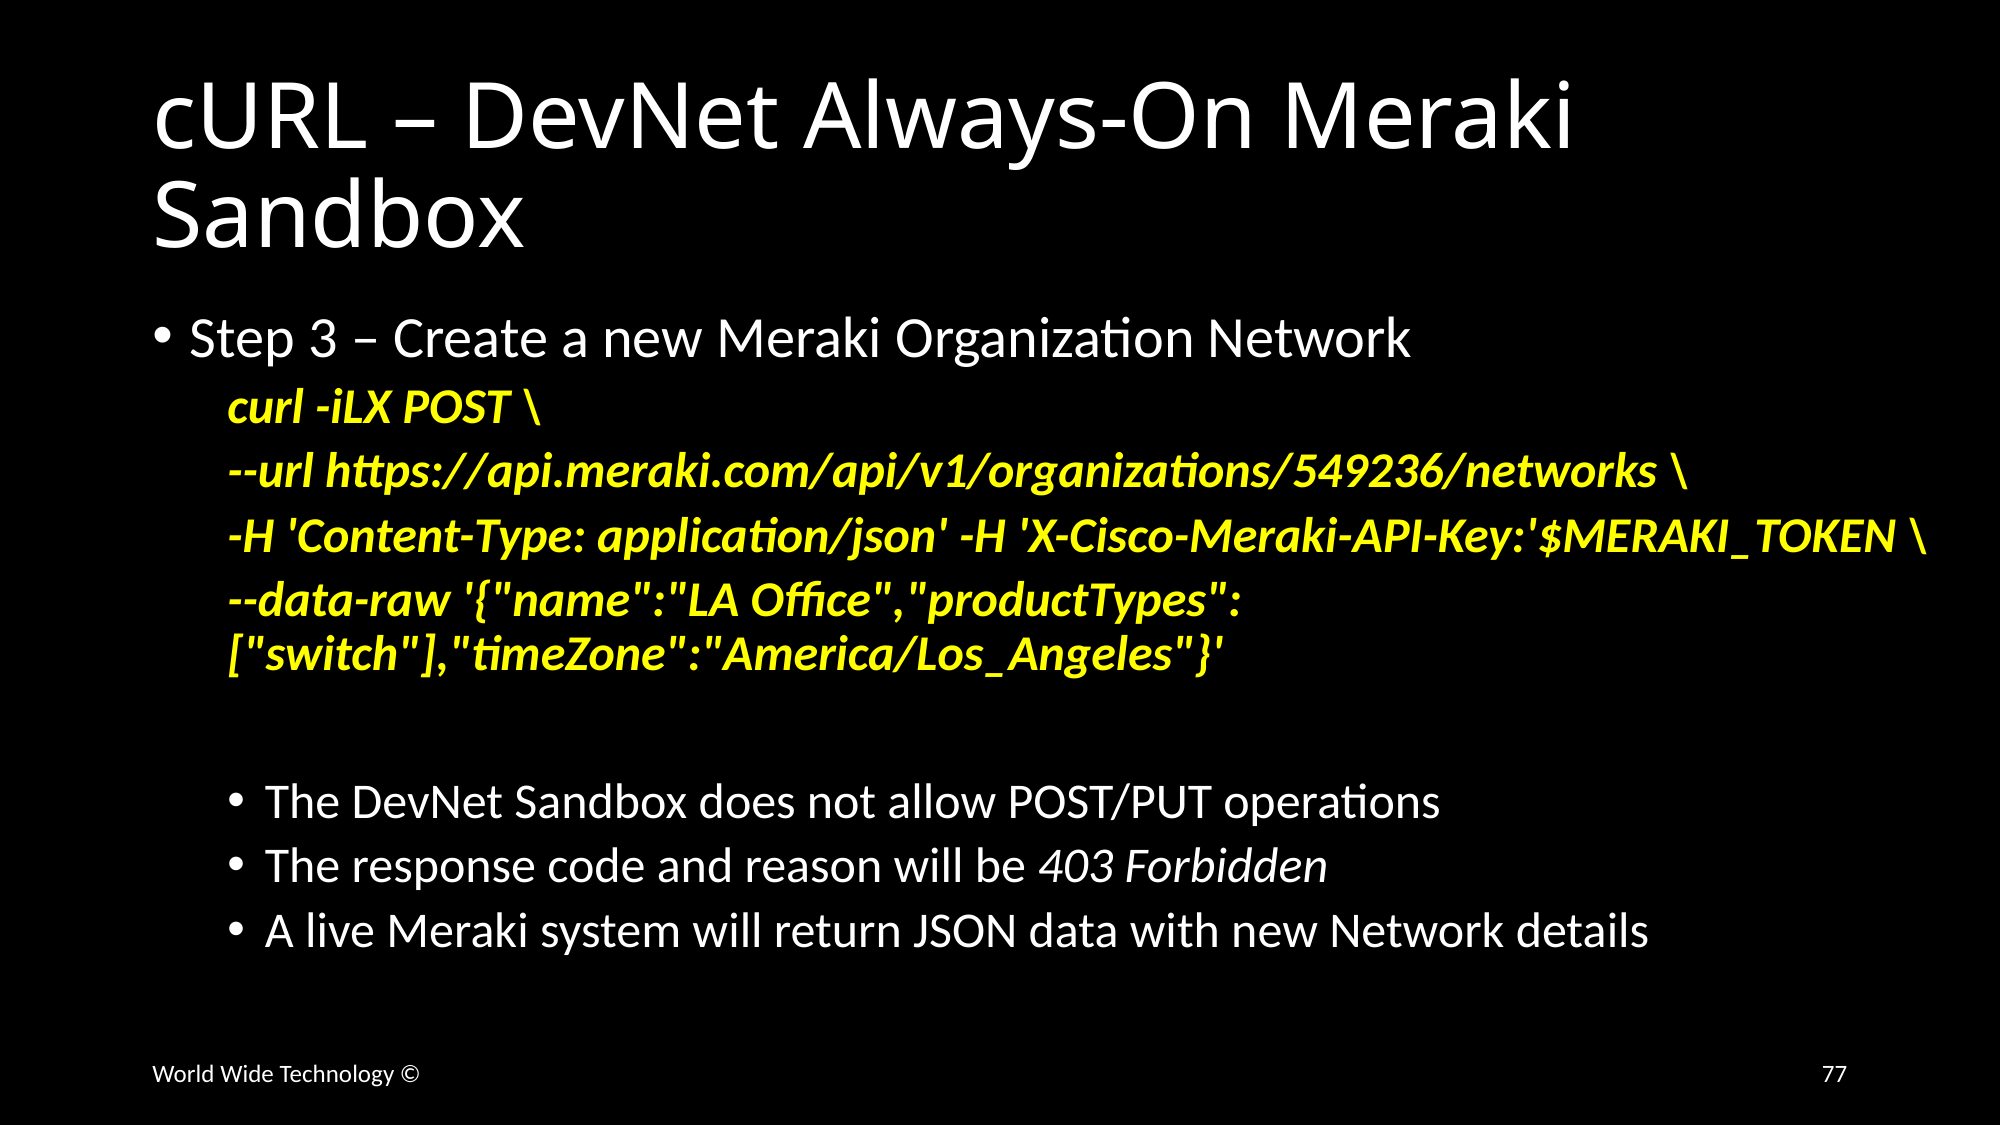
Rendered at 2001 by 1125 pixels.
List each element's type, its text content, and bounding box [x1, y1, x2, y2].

slide_number World Wide Technology © [137, 1042, 588, 1103]
slide_number 77 [1412, 1042, 1863, 1103]
list Step 3 – Create a new Meraki Organization Network curl -iLX POST \ --url https://api.meraki.com/api/v1/organizations/549236/networks \ -H 'Content-Type: application/json' -H 'X-Cisco-Meraki-API-Key:'$MERAKI_TOKEN \ --data-raw '{"name":"LA Office","productTypes": ["switch"],"timeZone":"America/Los_Angeles"}' The DevNet Sandbox does not allow POST/PUT operations The response code and reason will be 403 Forbidden A live Meraki system will return JSON data with new Network details [137, 299, 1958, 1014]
title cURL – DevNet Always-On Meraki Sandbox [137, 59, 1863, 278]
